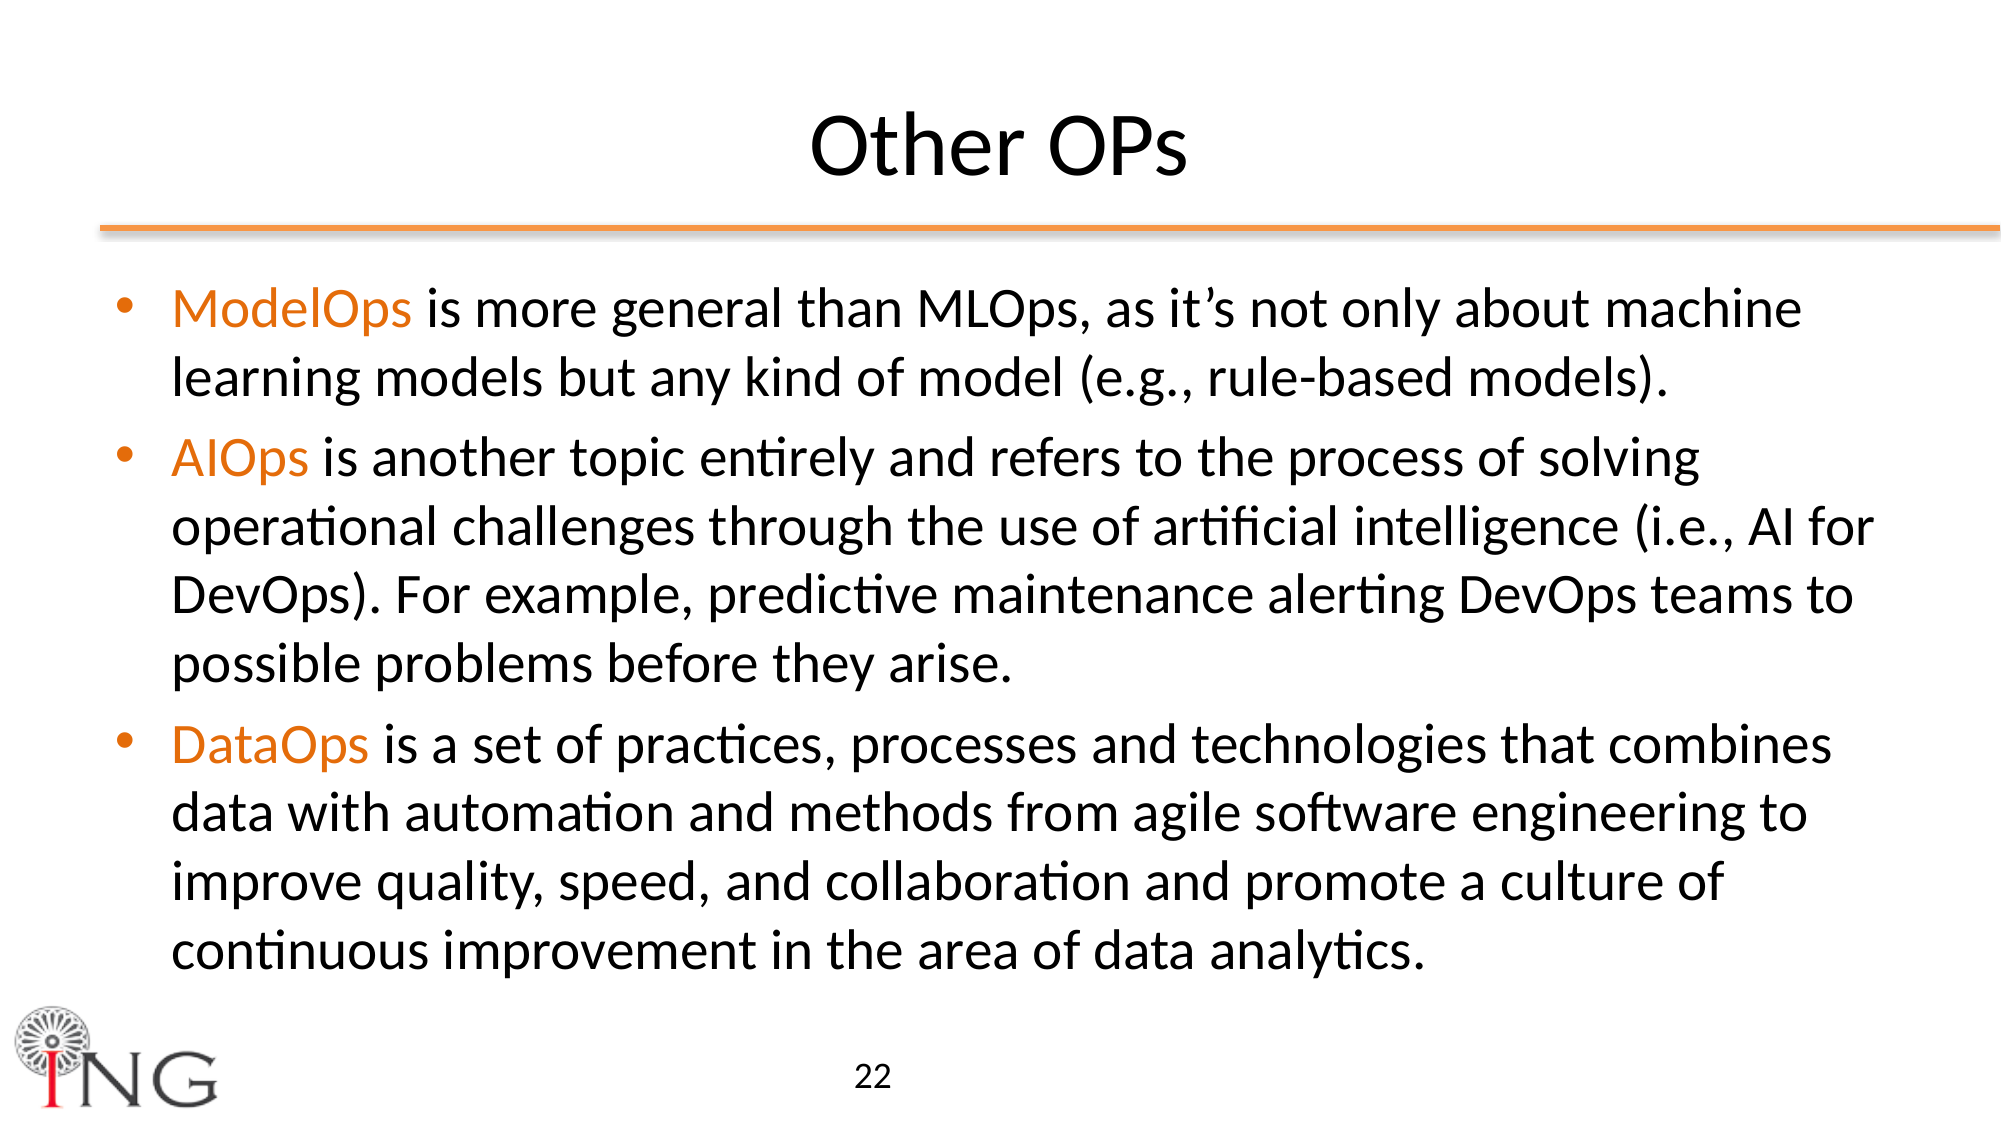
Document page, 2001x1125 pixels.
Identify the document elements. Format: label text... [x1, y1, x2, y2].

slide_number 22 [839, 1043, 1900, 1104]
picture [0, 987, 244, 1125]
list ModelOps is more general than MLOps, as it’s not only about machine learning models but any kind of model (e.g., rule-based models). AIOps is another topic entirely and refers to the process of solving operational challenges through the use of artificial intelligence (i.e., AI for DevOps). For example, predictive maintenance alerting DevOps teams to possible problems before they arise. DataOps is a set of practices, processes and technologies that combines data with automation and methods from agile software engineering to improve quality, speed, and collaboration and promote a culture of continuous improvement in the area of data analytics. [99, 262, 1900, 1005]
title Other OPs [99, 45, 1900, 233]
